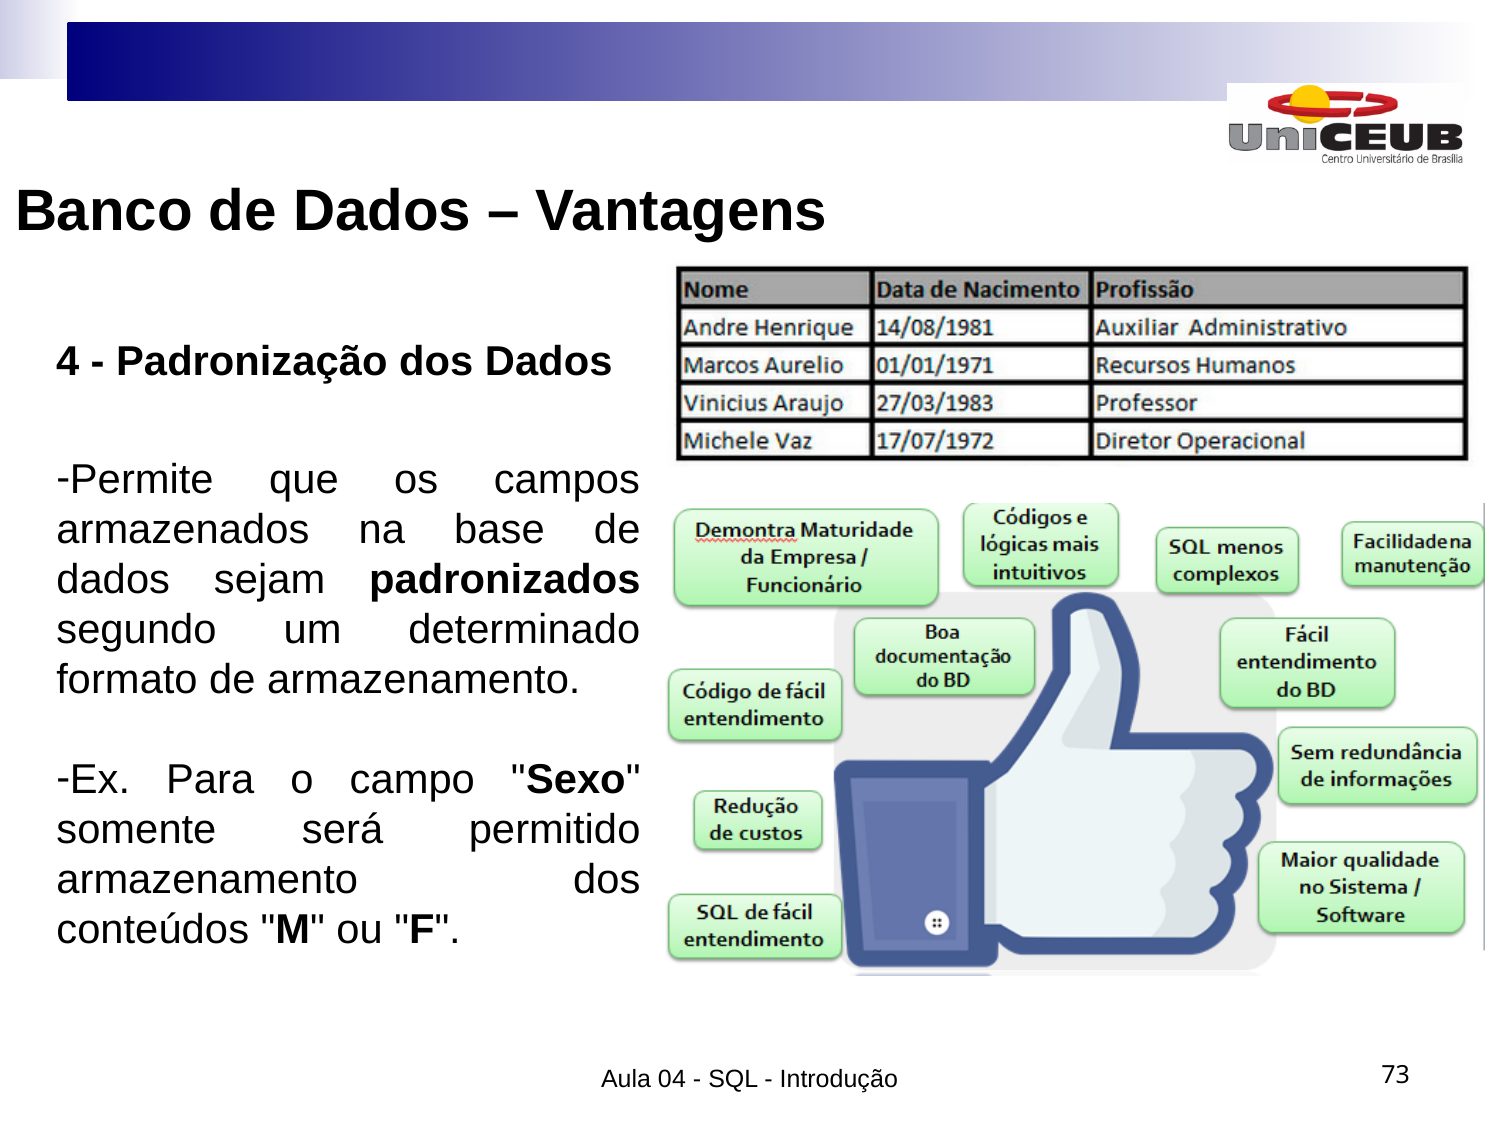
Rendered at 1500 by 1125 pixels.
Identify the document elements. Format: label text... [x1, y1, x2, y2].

text_box 4 - Padronização dos Dados [41, 326, 659, 392]
picture [664, 258, 1478, 468]
text_box 73 [1074, 1024, 1425, 1100]
title Banco de Dados – Vantagens [0, 175, 1275, 238]
picture [664, 502, 1485, 977]
picture [1227, 83, 1464, 165]
text_box Aula 04 - SQL - Introdução [512, 1024, 988, 1100]
text_box Permite que os campos armazenados na base de dados sejam padronizados segundo um determinado formato de armazenamento. Ex. Para o campo "Sexo" somente será permitido armazenamento dos conteúdos "M" ou "F". [41, 444, 656, 600]
